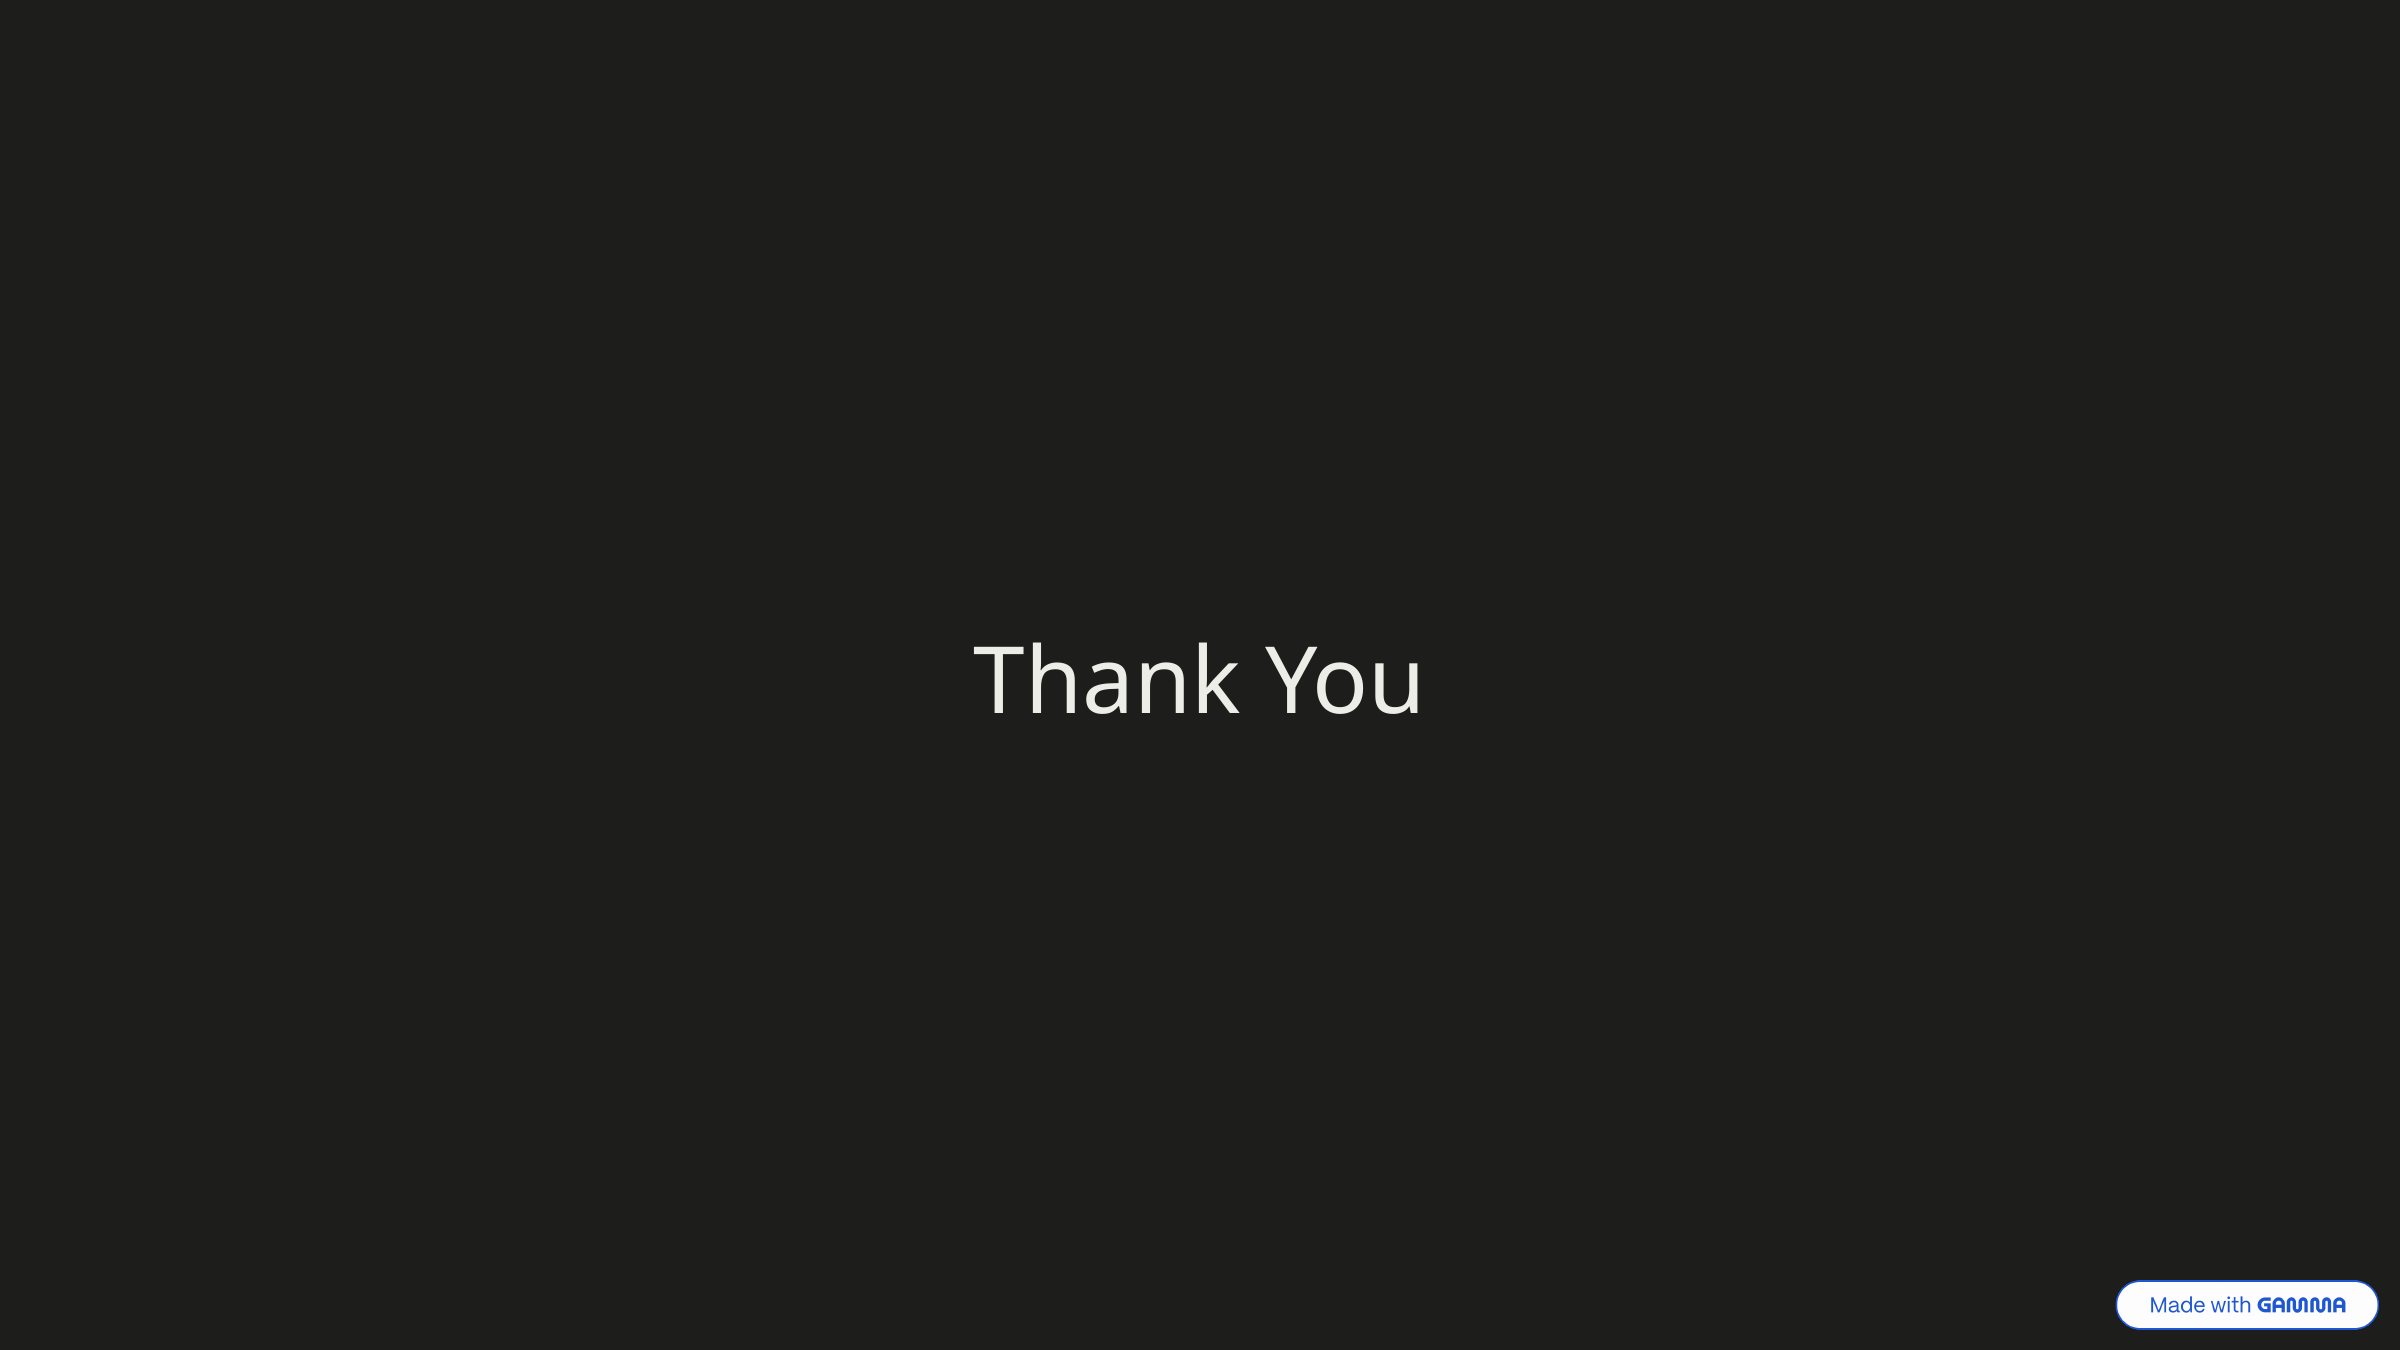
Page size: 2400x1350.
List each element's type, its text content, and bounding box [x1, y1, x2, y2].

text_box Thank You [734, 616, 1666, 734]
picture [2106, 1271, 2389, 1339]
